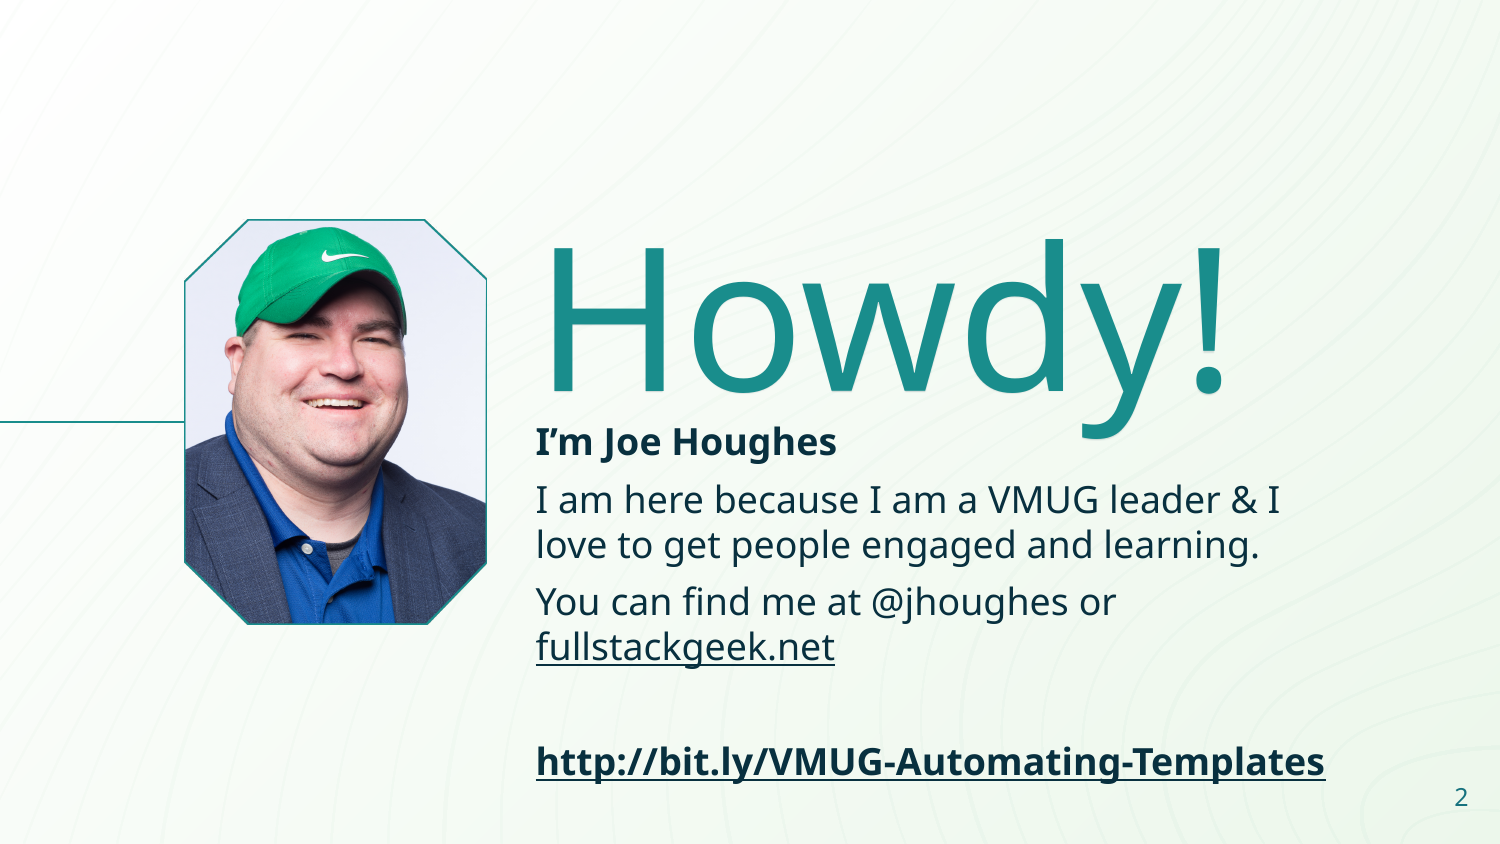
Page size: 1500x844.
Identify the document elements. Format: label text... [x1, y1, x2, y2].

title Howdy! [535, 228, 1332, 418]
picture [183, 219, 487, 625]
slide_number 2 [1378, 766, 1469, 832]
subtitle I’m Joe Houghes I am here because I am a VMUG leader & I love to get people engaged and learning. You can find me at @jhoughes or fullstackgeek.net http://bit.ly/VMUG-Automating-Templates [535, 418, 1332, 616]
